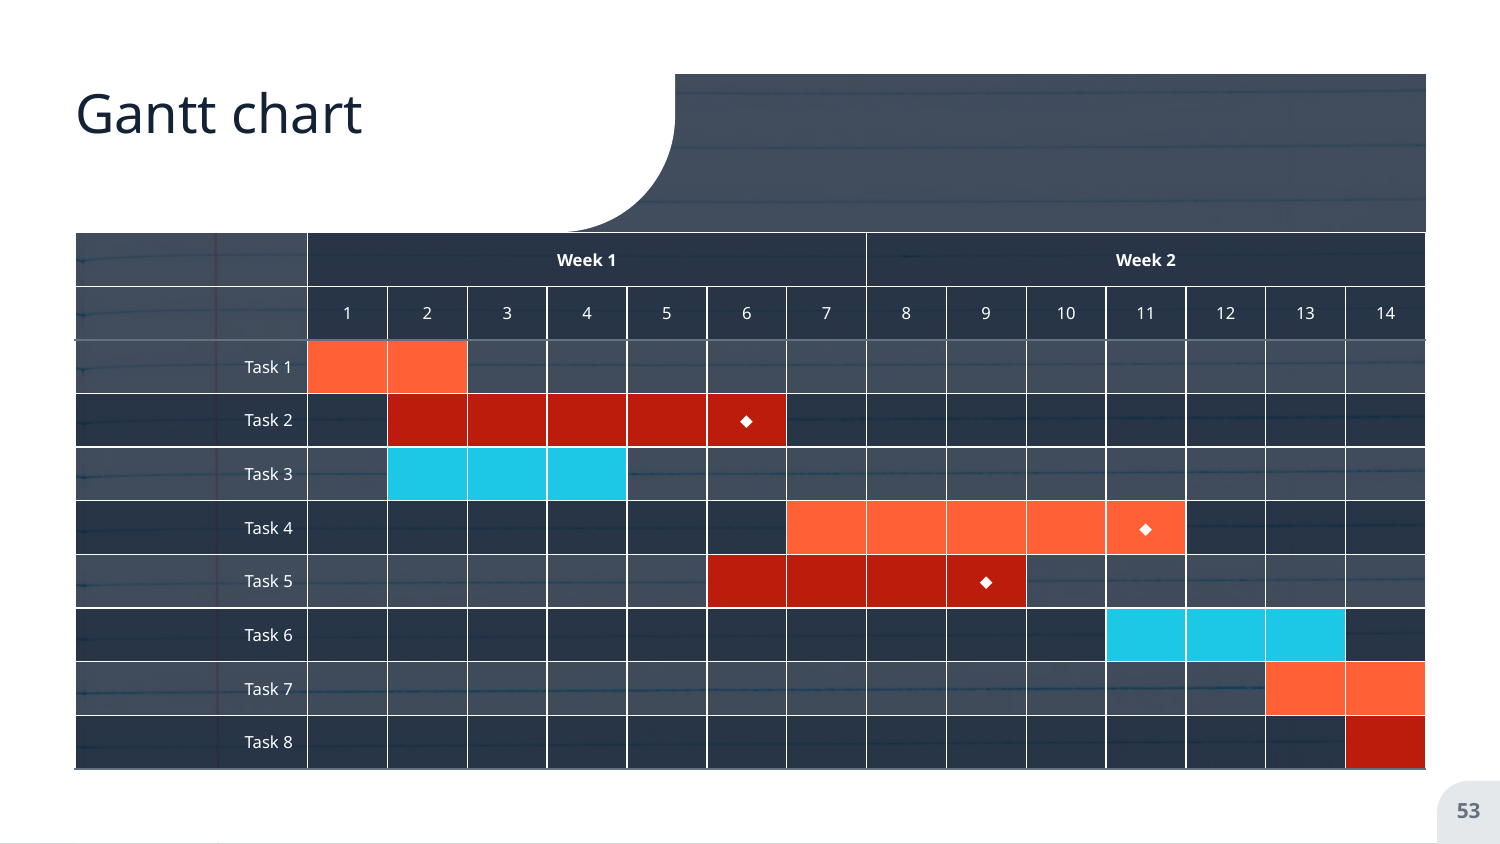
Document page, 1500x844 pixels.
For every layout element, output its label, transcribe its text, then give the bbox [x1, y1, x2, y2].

table_cell [388, 448, 467, 500]
table_cell [1187, 501, 1265, 554]
table_cell 14 [1346, 287, 1425, 339]
table_cell [867, 555, 946, 607]
table_cell [548, 662, 626, 715]
table_cell [468, 394, 546, 446]
table_cell [388, 716, 467, 768]
table_cell 2 [388, 287, 467, 339]
table_cell [548, 555, 626, 607]
table_cell 8 [867, 287, 946, 339]
table_cell [548, 394, 626, 446]
table_cell [468, 662, 546, 715]
table_cell Task 6 [76, 609, 307, 661]
table_cell [1107, 662, 1185, 715]
table_cell [628, 501, 706, 554]
table_cell [1266, 341, 1345, 393]
table_cell 12 [1187, 287, 1265, 339]
table_cell Task 5 [76, 555, 307, 607]
table_cell [308, 341, 387, 393]
table_cell [708, 448, 786, 500]
table_cell 10 [1027, 287, 1105, 339]
table_cell [1027, 448, 1105, 500]
table_cell [308, 448, 387, 500]
table_cell Task 4 [76, 501, 307, 554]
table_cell [787, 555, 866, 607]
table_cell [1027, 341, 1105, 393]
table_cell [787, 448, 866, 500]
table_cell [628, 555, 706, 607]
table_cell [708, 662, 786, 715]
table_cell [388, 555, 467, 607]
table_cell [1107, 394, 1185, 446]
table_cell [628, 609, 706, 661]
table_cell ◆ [1107, 501, 1185, 554]
table_cell [867, 394, 946, 446]
title Gantt chart [75, 0, 596, 232]
table_cell [1027, 501, 1105, 554]
table_cell [388, 501, 467, 554]
table_cell [1107, 555, 1185, 607]
table_cell Task 2 [76, 394, 307, 446]
table_cell [388, 394, 467, 446]
table_cell [1027, 555, 1105, 607]
table_cell [548, 609, 626, 661]
table_cell [1346, 555, 1425, 607]
table_cell [947, 662, 1026, 715]
table_cell [76, 287, 307, 339]
table_cell [1346, 662, 1425, 715]
table_header [76, 233, 307, 286]
table_cell [388, 341, 467, 393]
table_cell [628, 716, 706, 768]
table_cell [1027, 394, 1105, 446]
table_cell [308, 555, 387, 607]
table_cell 11 [1107, 287, 1185, 339]
table_cell [867, 341, 946, 393]
table_cell [947, 609, 1026, 661]
table_cell [1187, 555, 1265, 607]
table_cell [388, 609, 467, 661]
table_cell [787, 341, 866, 393]
table_cell 4 [548, 287, 626, 339]
table_cell [548, 341, 626, 393]
table_cell [787, 394, 866, 446]
table_cell [1346, 394, 1425, 446]
table_cell [1027, 609, 1105, 661]
table_cell [867, 448, 946, 500]
table_cell [1266, 501, 1345, 554]
table_cell [947, 501, 1026, 554]
table_cell ◆ [708, 394, 786, 446]
table_cell [708, 501, 786, 554]
slide_number 53 [1437, 780, 1500, 844]
table_cell 5 [628, 287, 706, 339]
table_cell 3 [468, 287, 546, 339]
table_cell [787, 662, 866, 715]
table_cell [1107, 609, 1185, 661]
table_cell [1187, 341, 1265, 393]
table_cell [1107, 341, 1185, 393]
table_cell [628, 448, 706, 500]
table_cell [947, 448, 1026, 500]
table_cell [1346, 341, 1425, 393]
table_cell 7 [787, 287, 866, 339]
table_cell [308, 609, 387, 661]
table_cell [468, 501, 546, 554]
table_cell [548, 501, 626, 554]
table_cell [867, 609, 946, 661]
table_cell [1346, 448, 1425, 500]
table_cell [1107, 716, 1185, 768]
table_cell [708, 609, 786, 661]
table_cell [1266, 555, 1345, 607]
table_cell [1107, 448, 1185, 500]
table_header Week 1 [308, 233, 866, 286]
table_cell [1027, 662, 1105, 715]
table_cell [628, 394, 706, 446]
table_cell [1187, 716, 1265, 768]
table_cell 1 [308, 287, 387, 339]
table_cell 13 [1266, 287, 1345, 339]
table_cell [1266, 662, 1345, 715]
table_cell Task 3 [76, 448, 307, 500]
table_cell [867, 501, 946, 554]
table_header Week 2 [867, 233, 1425, 286]
table_cell [867, 662, 946, 715]
table_cell [308, 716, 387, 768]
table_cell [1187, 448, 1265, 500]
table_cell [308, 662, 387, 715]
table_cell [787, 609, 866, 661]
table_cell [1027, 716, 1105, 768]
table_cell [628, 662, 706, 715]
table_cell [708, 716, 786, 768]
table_cell [1346, 716, 1425, 768]
table_cell [548, 716, 626, 768]
table_cell [468, 448, 546, 500]
table_cell [468, 716, 546, 768]
table_cell [1266, 716, 1345, 768]
table_cell [468, 555, 546, 607]
table_cell [787, 501, 866, 554]
table_cell [308, 501, 387, 554]
table_cell [548, 448, 626, 500]
table_cell [947, 341, 1026, 393]
table_cell [1346, 501, 1425, 554]
table_cell [787, 716, 866, 768]
table_cell [308, 394, 387, 446]
table_cell [867, 716, 946, 768]
table_cell 9 [947, 287, 1026, 339]
table_cell [468, 341, 546, 393]
table_cell [708, 555, 786, 607]
table_cell Task 8 [76, 716, 307, 768]
table_cell [708, 341, 786, 393]
table_cell [1187, 609, 1265, 661]
table_cell [628, 341, 706, 393]
table_cell Task 7 [76, 662, 307, 715]
table_cell [1346, 609, 1425, 661]
table_cell [468, 609, 546, 661]
table_cell [947, 394, 1026, 446]
table_cell [947, 716, 1026, 768]
table_cell [1266, 448, 1345, 500]
table_cell [1187, 394, 1265, 446]
table_cell [1266, 609, 1345, 661]
table_cell Task 1 [76, 341, 307, 393]
table_cell 6 [708, 287, 786, 339]
table_cell ◆ [947, 555, 1026, 607]
table_cell [1266, 394, 1345, 446]
table_cell [388, 662, 467, 715]
table_cell [1187, 662, 1265, 715]
